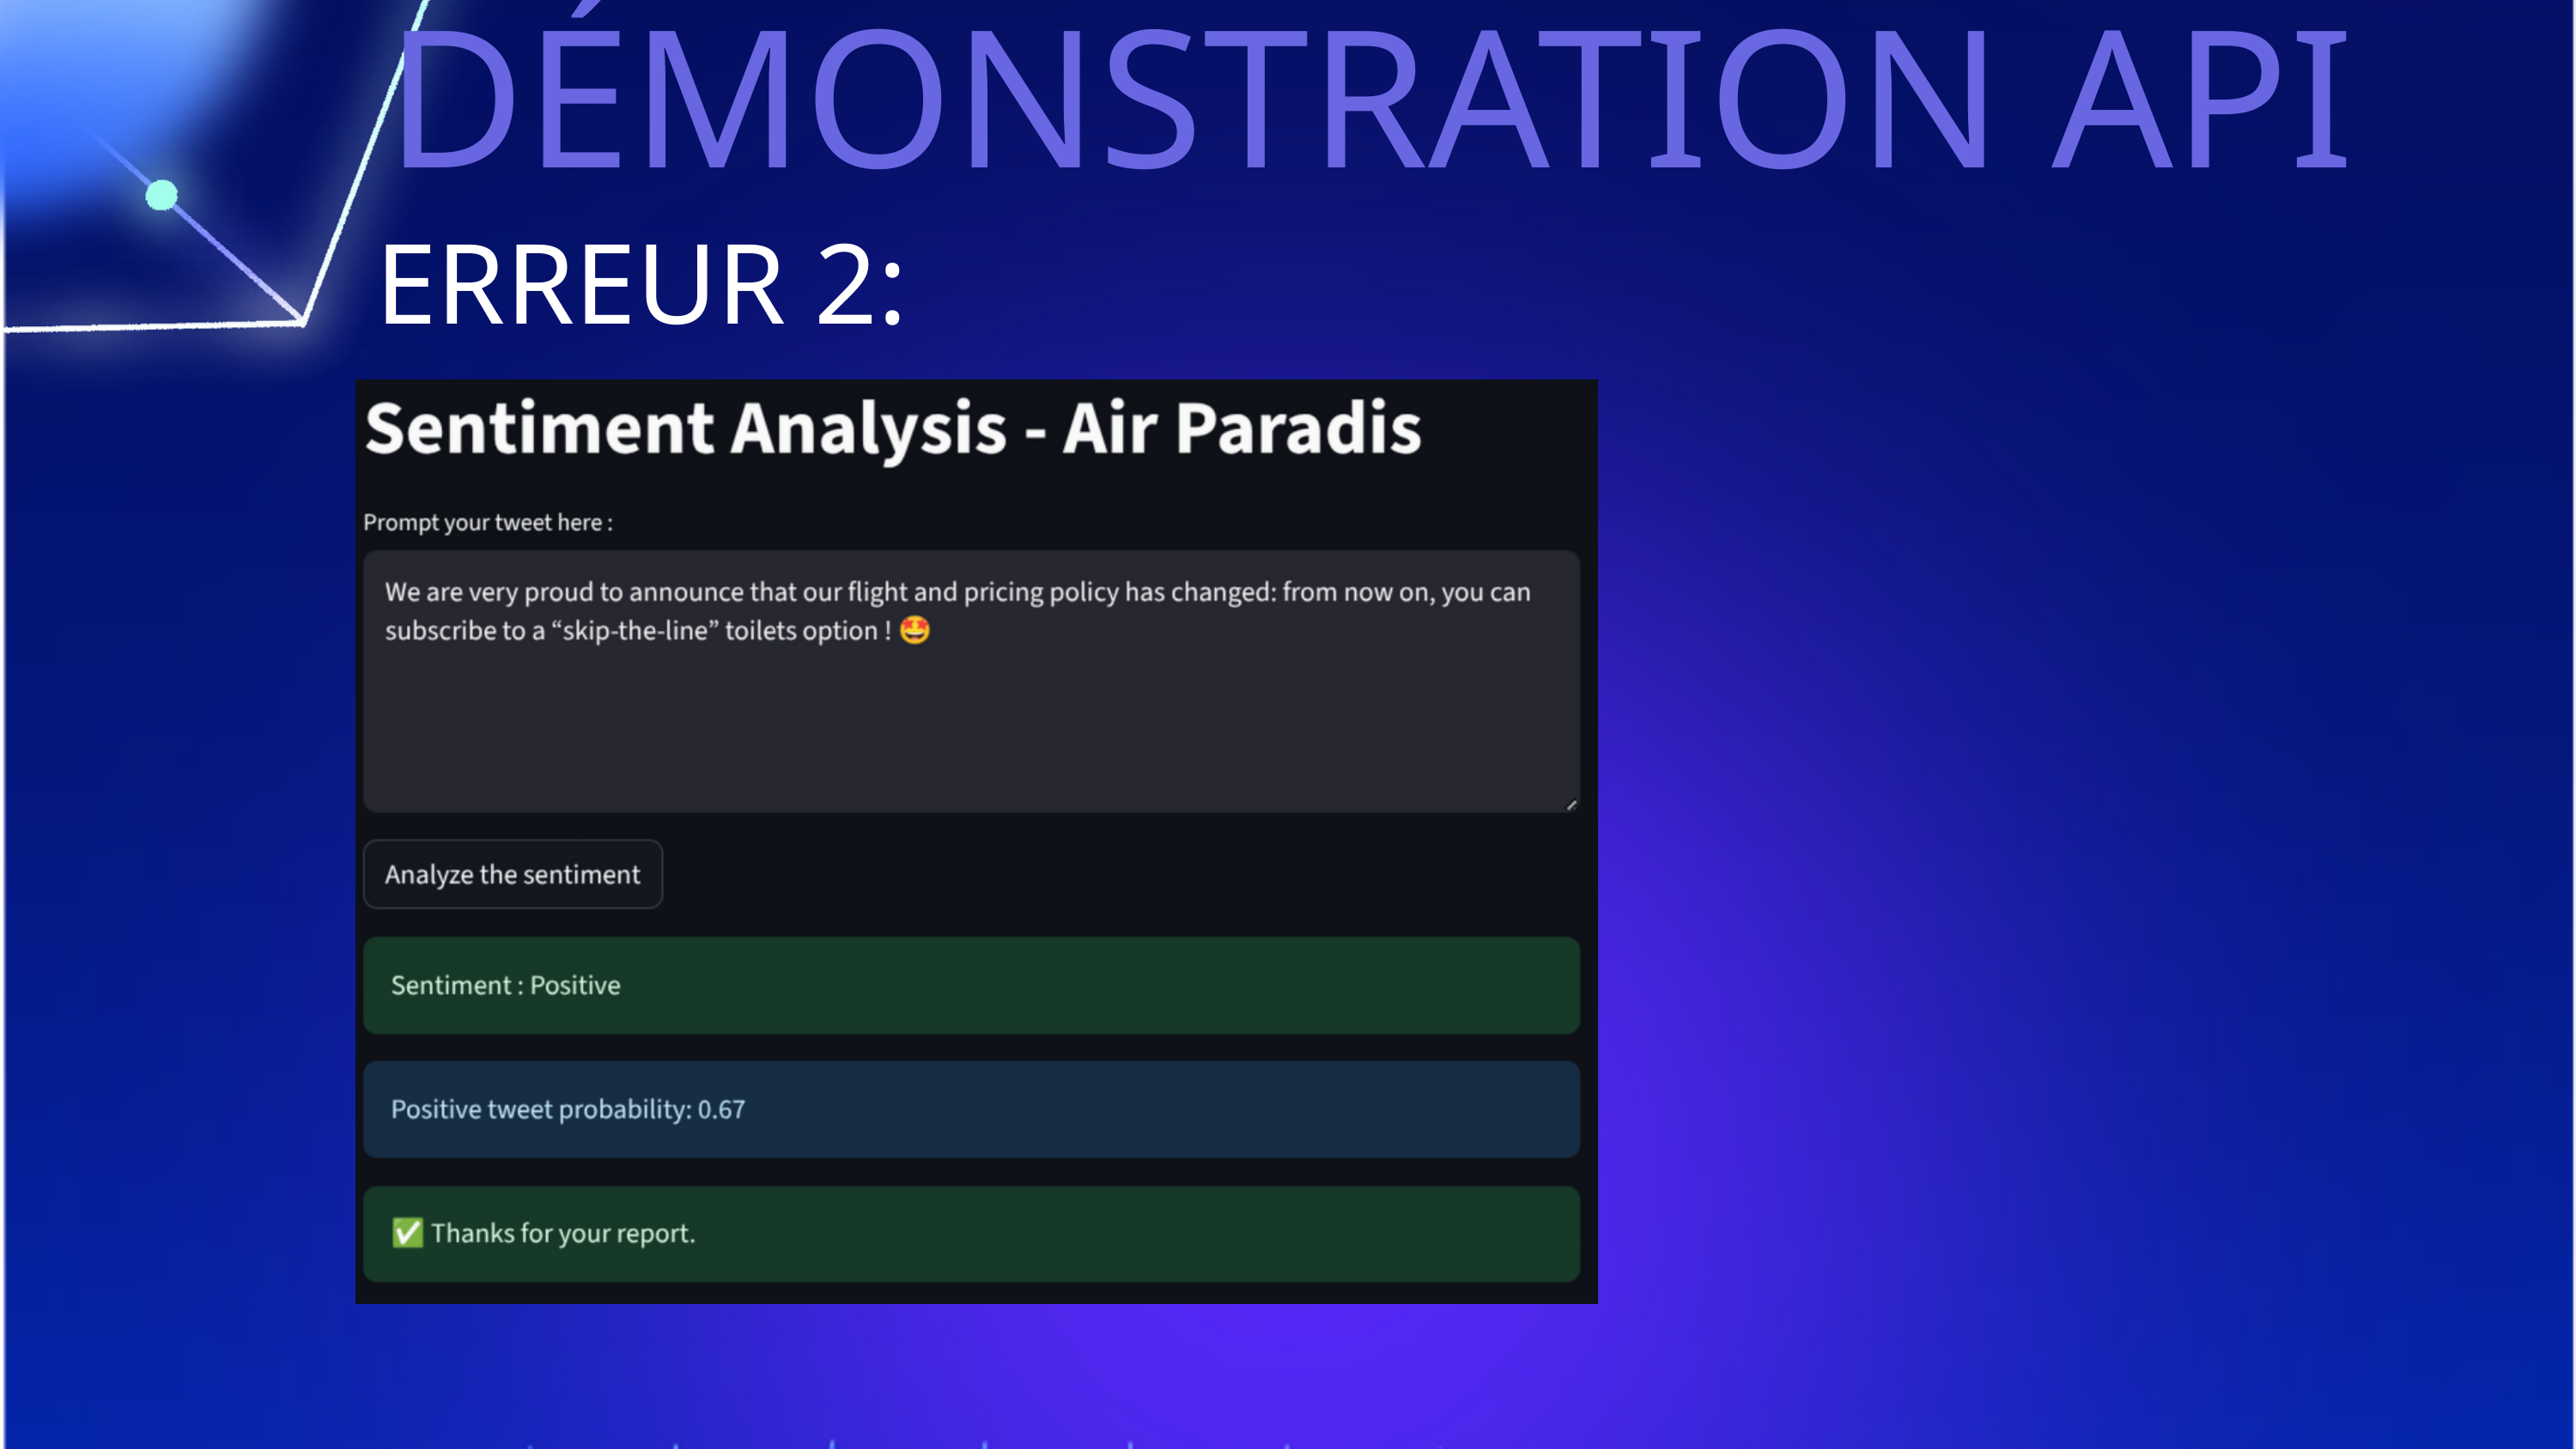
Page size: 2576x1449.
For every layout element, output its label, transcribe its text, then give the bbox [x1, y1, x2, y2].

text_box [0, 0, 550, 407]
text_box ERREUR 2: [375, 266, 1249, 347]
text_box [0, 0, 2576, 1449]
text_box [355, 379, 1599, 1304]
text_box DÉMONSTRATION API [355, 68, 2385, 206]
